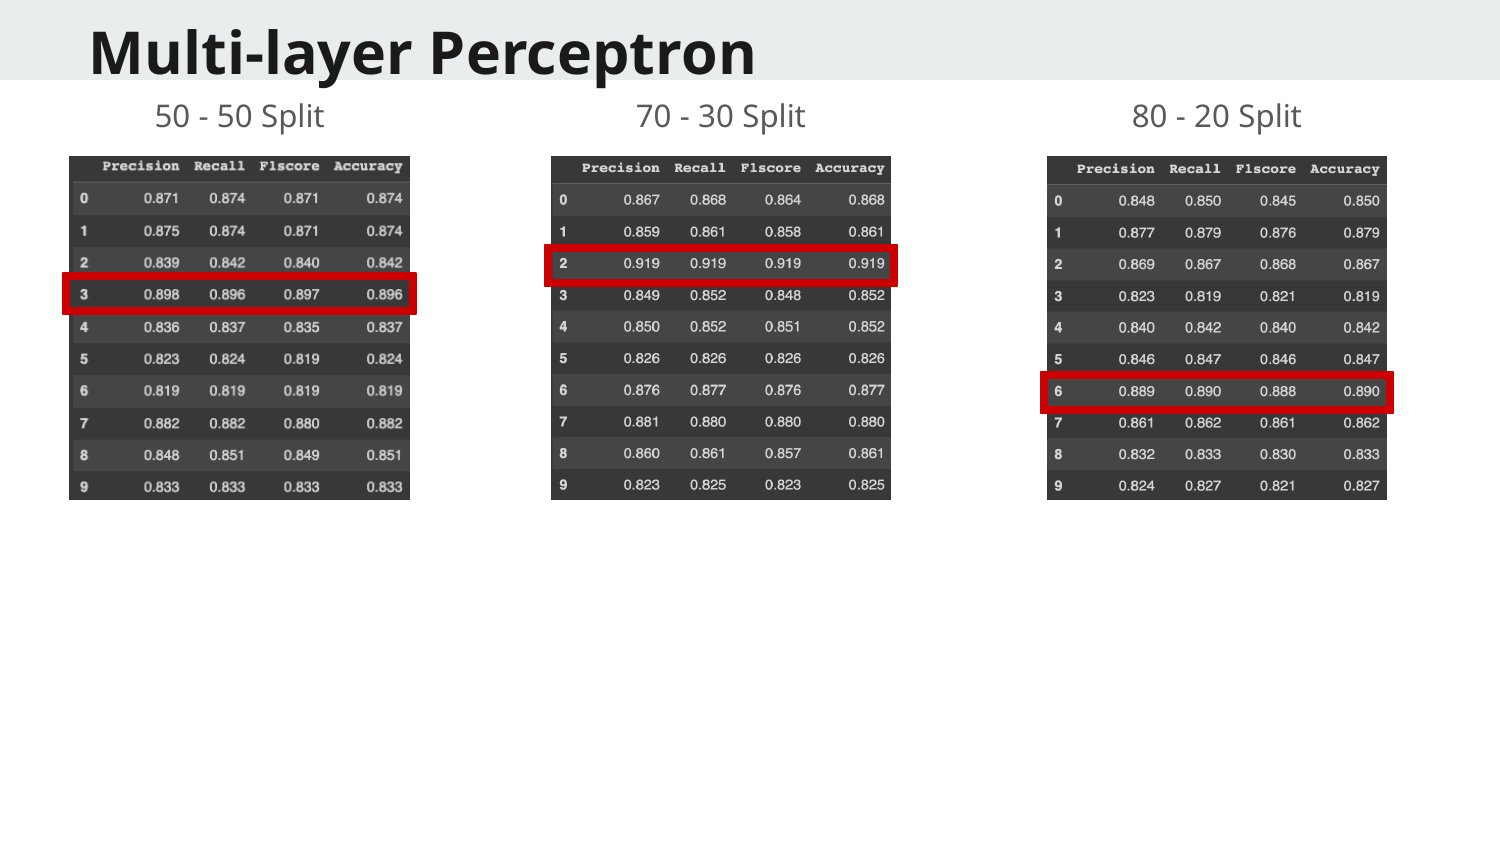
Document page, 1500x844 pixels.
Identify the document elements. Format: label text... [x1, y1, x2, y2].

picture [551, 156, 891, 500]
list 80 - 20 Split [1051, 76, 1383, 155]
picture [1047, 156, 1387, 500]
text_box [894, 244, 898, 287]
list 70 - 30 Split [555, 76, 887, 155]
list 50 - 50 Split [73, 76, 406, 155]
picture [69, 156, 411, 500]
title Multi-layer Perceptron [73, 0, 1336, 88]
